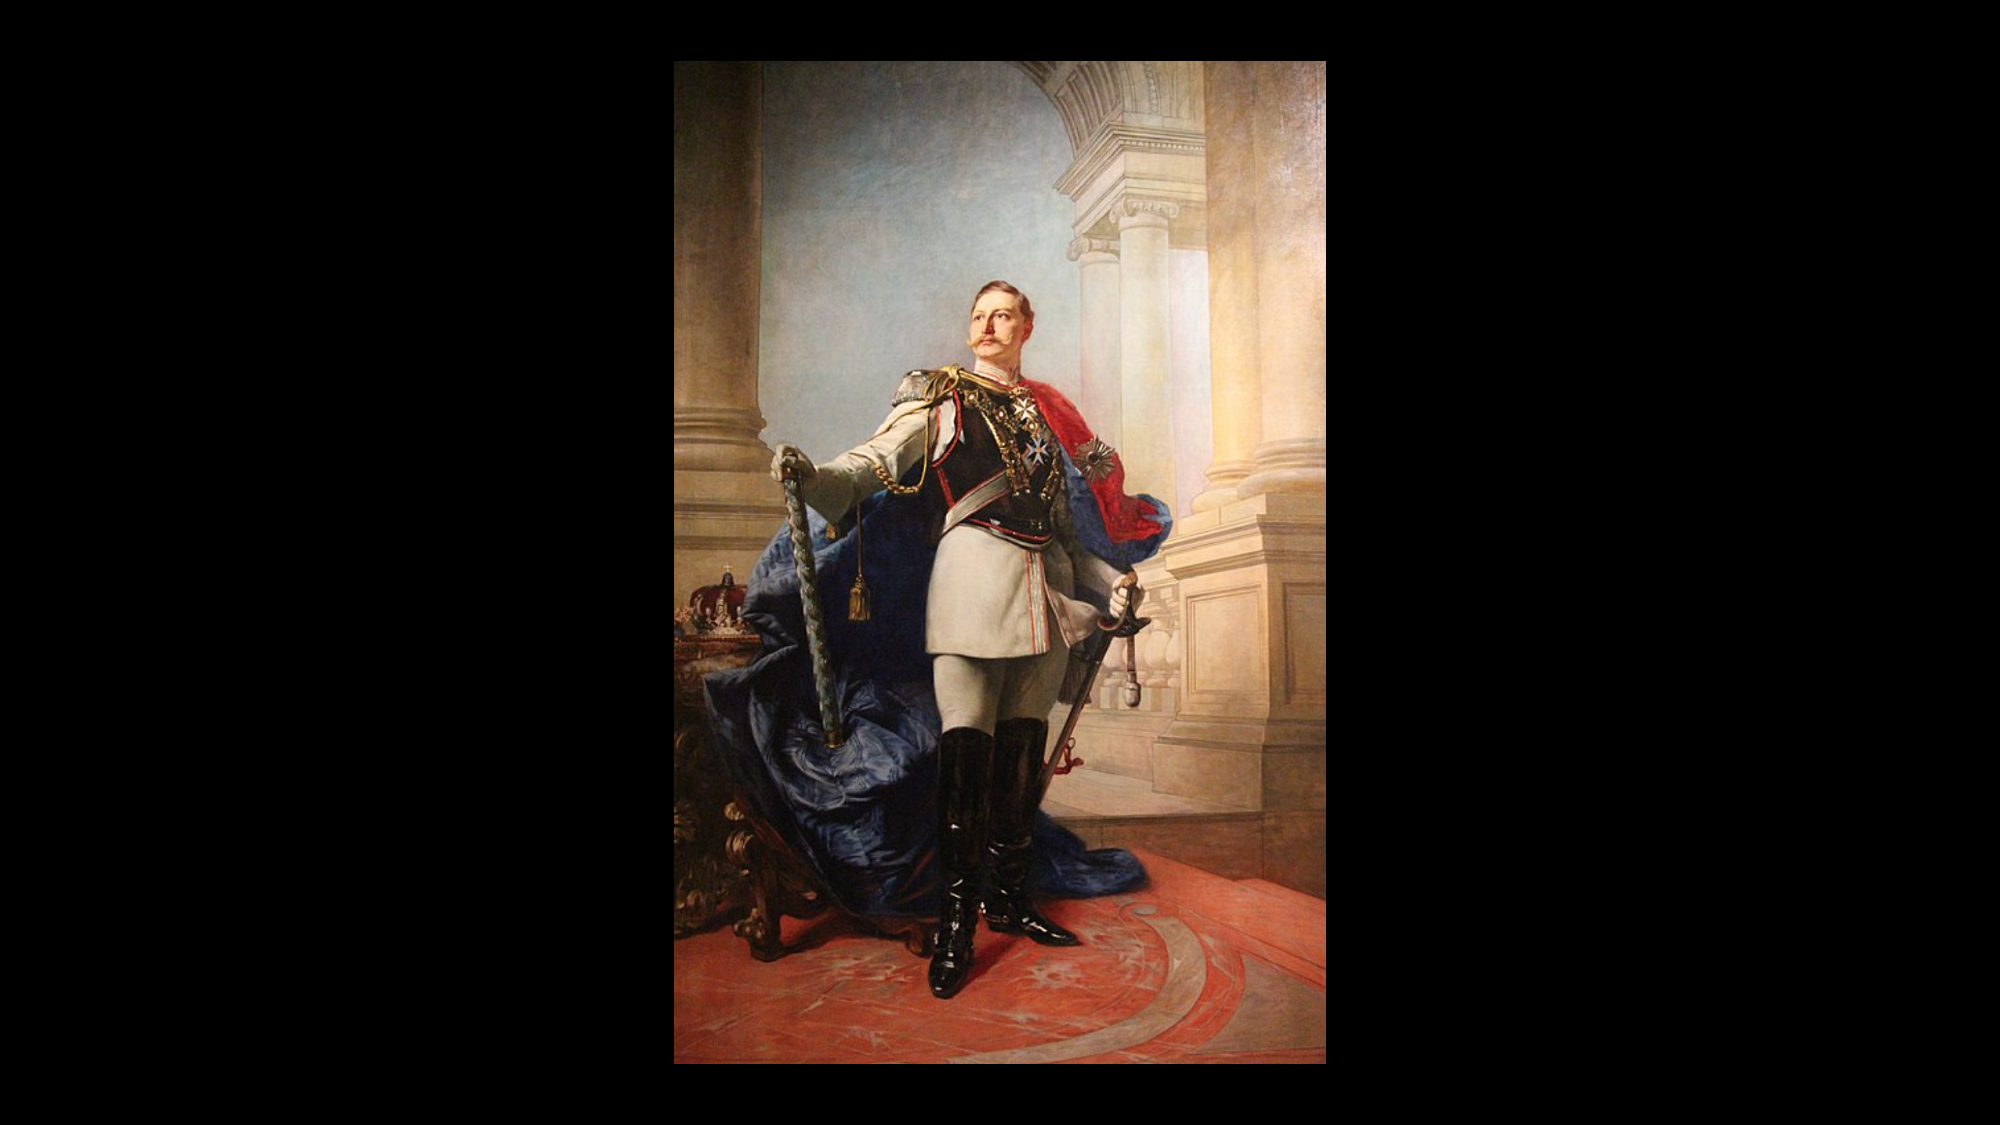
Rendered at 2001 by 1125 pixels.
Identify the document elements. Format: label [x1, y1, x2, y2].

picture [674, 61, 1326, 1064]
